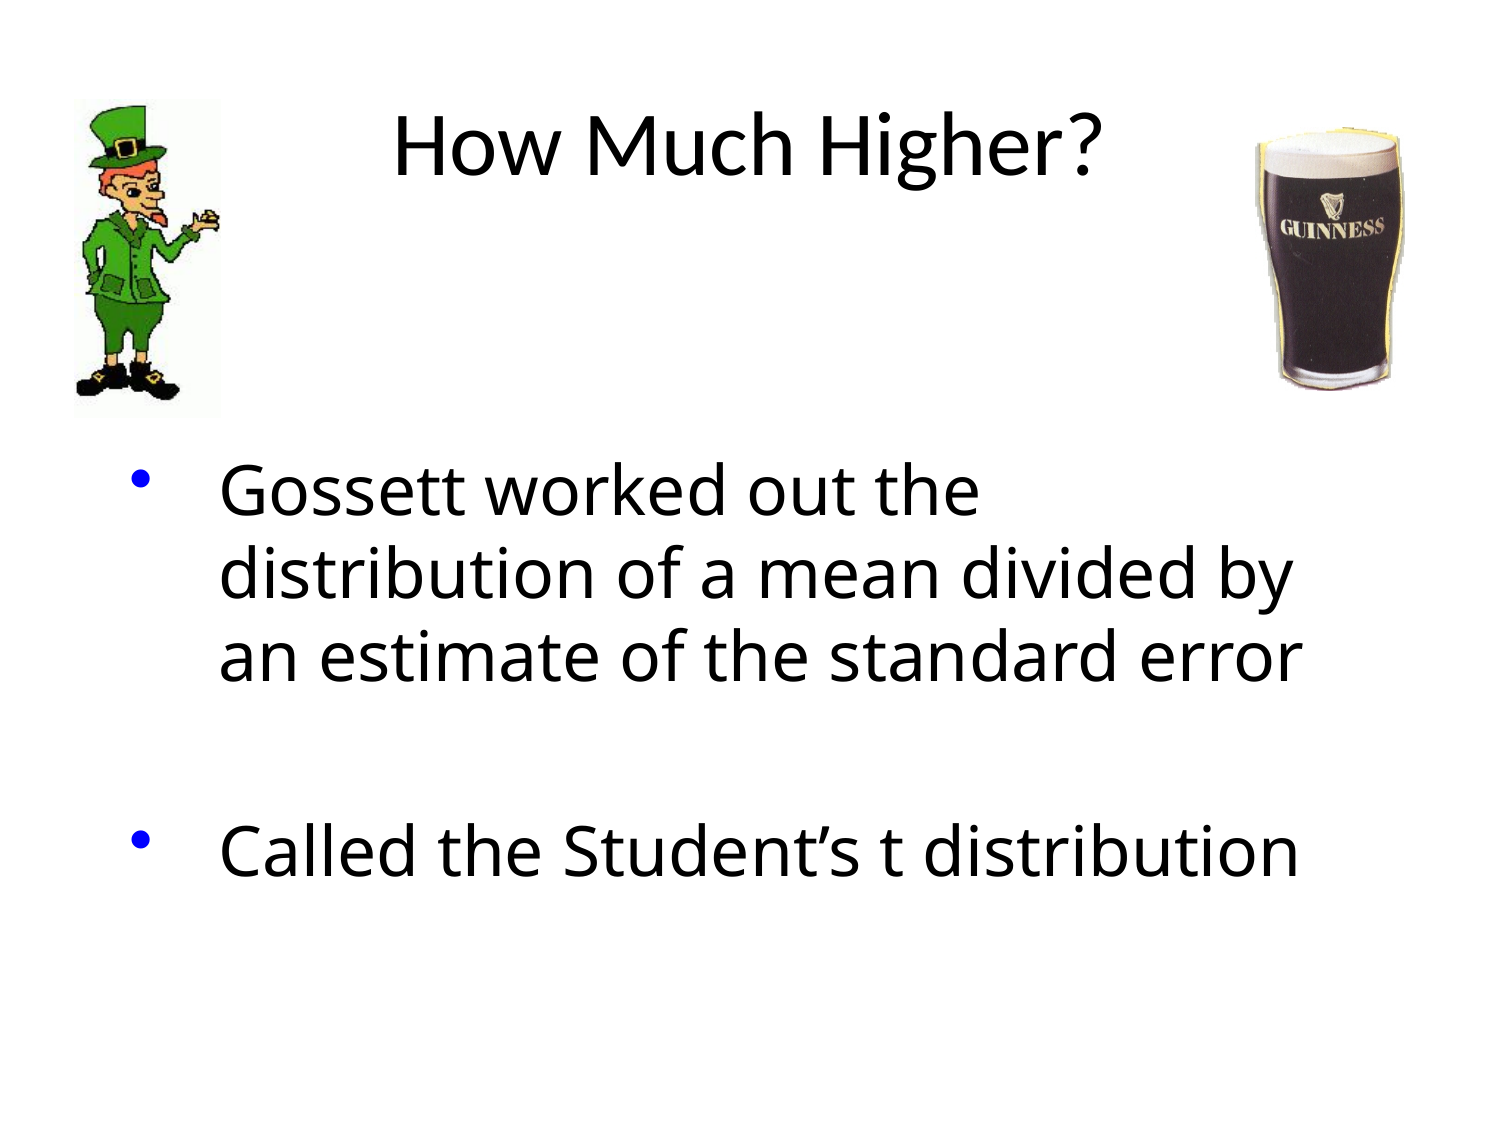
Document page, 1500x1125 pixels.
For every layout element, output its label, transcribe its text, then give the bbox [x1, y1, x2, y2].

text_box Gossett worked out the distribution of a mean divided by an estimate of the standard error Called the Student’s t distribution [116, 438, 1384, 686]
list [75, 262, 1425, 1005]
title How Much Higher? [75, 45, 1425, 233]
picture [1255, 127, 1406, 391]
picture [74, 99, 221, 418]
